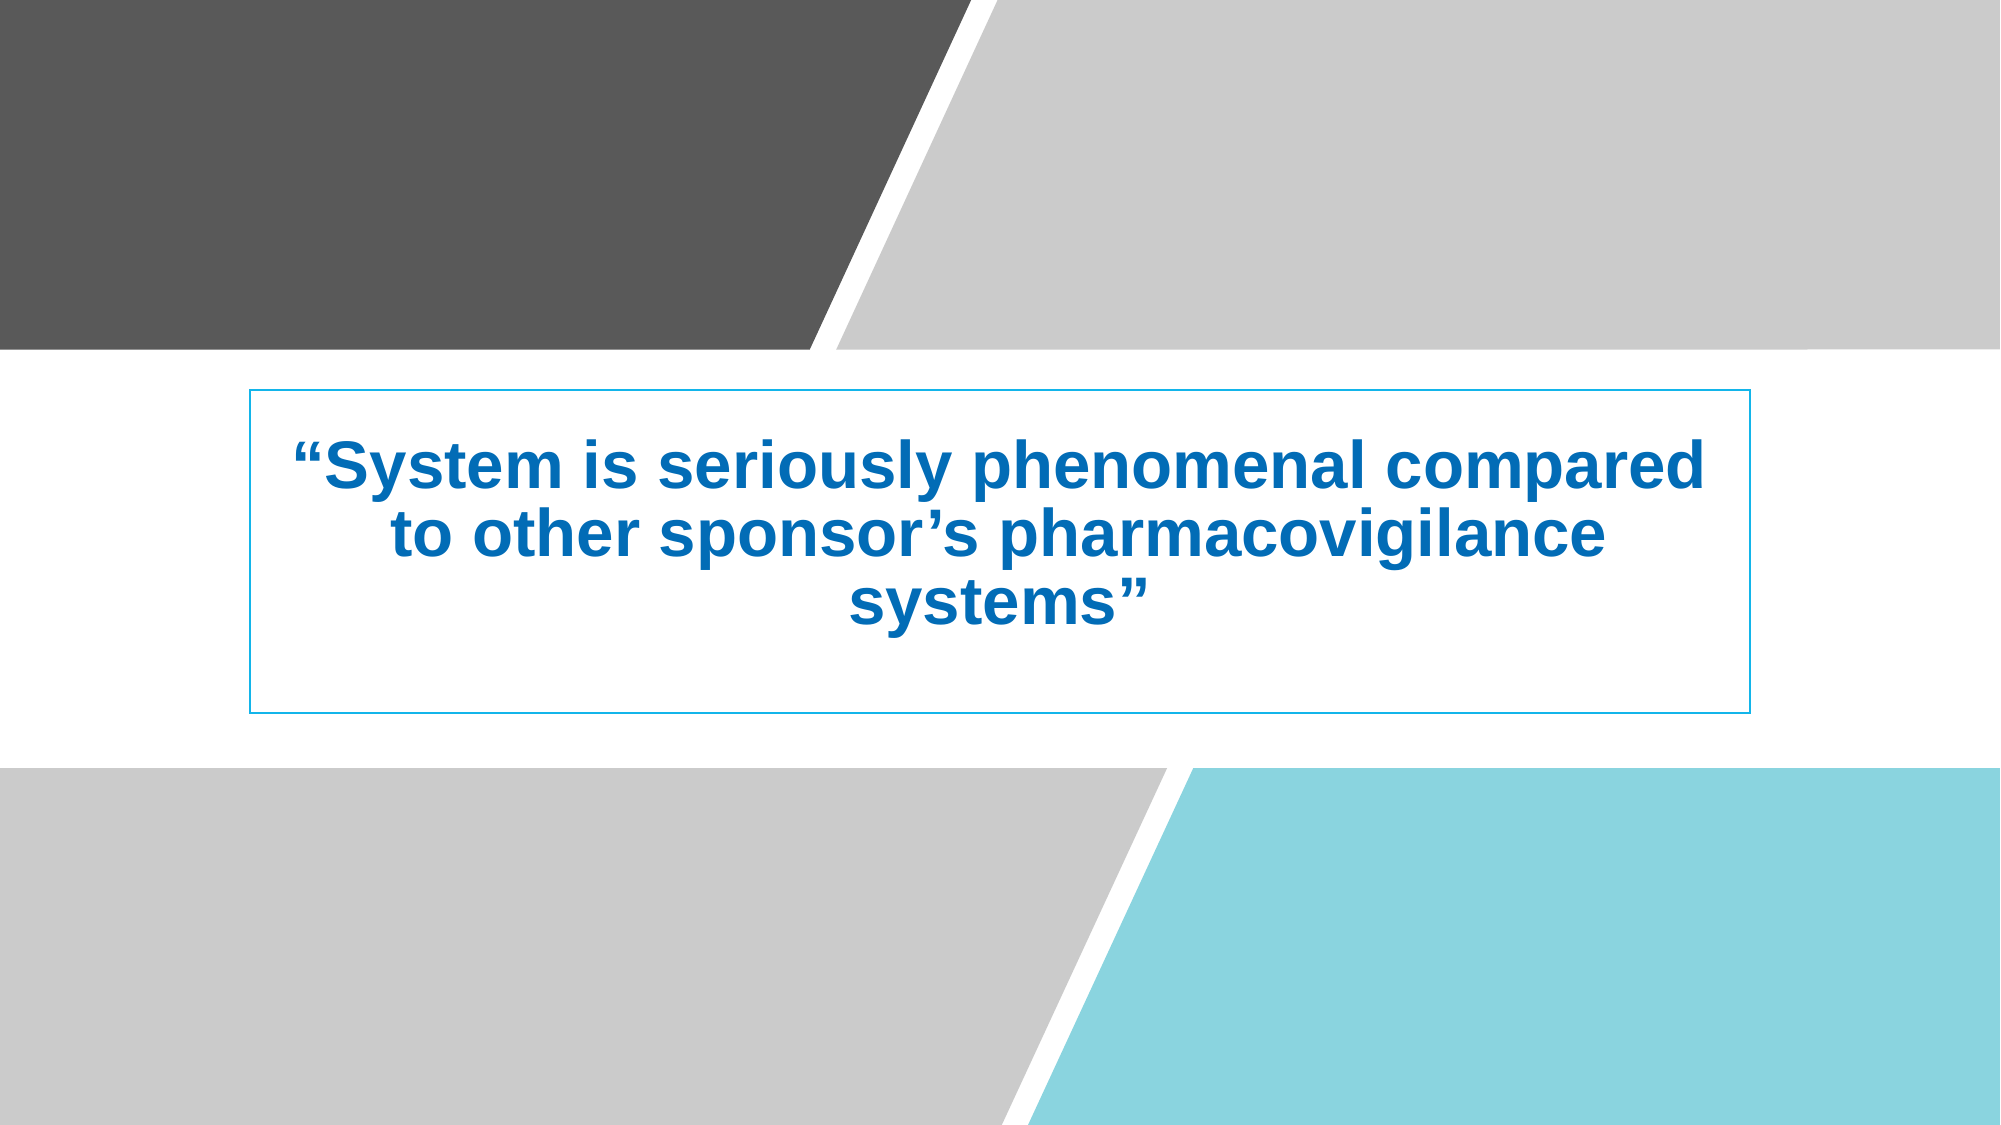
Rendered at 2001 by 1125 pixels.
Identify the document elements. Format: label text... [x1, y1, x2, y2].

text_box [0, 0, 973, 351]
text_box [1026, 767, 2000, 1125]
text_box [834, 0, 2000, 351]
text_box [1007, 767, 1192, 1125]
text_box [0, 767, 1169, 1125]
text_box “System is seriously phenomenal compared to other sponsor’s pharmacovigilance systems” [249, 389, 1751, 714]
